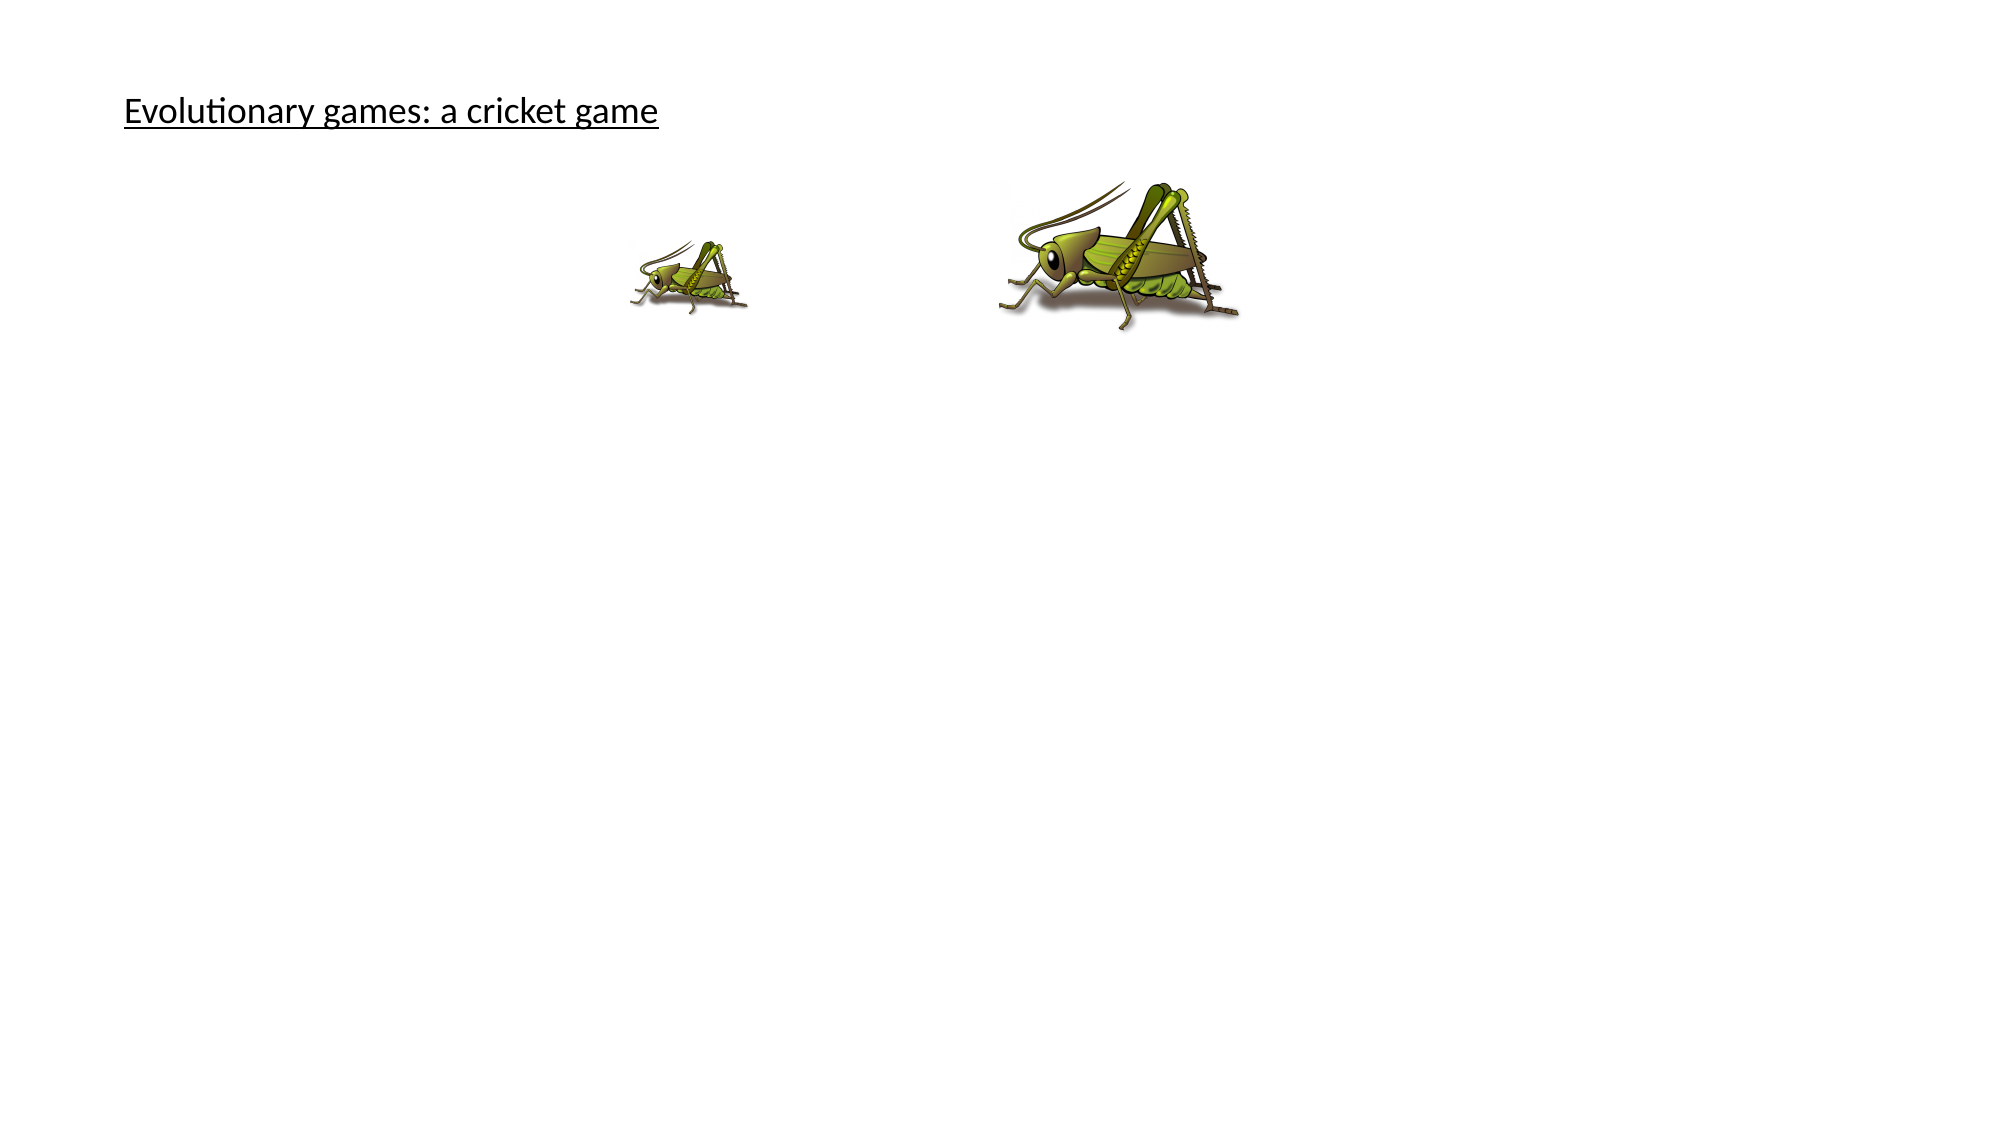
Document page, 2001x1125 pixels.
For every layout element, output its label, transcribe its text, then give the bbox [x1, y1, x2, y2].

text_box Evolutionary games: a cricket game [109, 79, 821, 139]
picture [626, 240, 752, 318]
picture [990, 180, 1248, 338]
